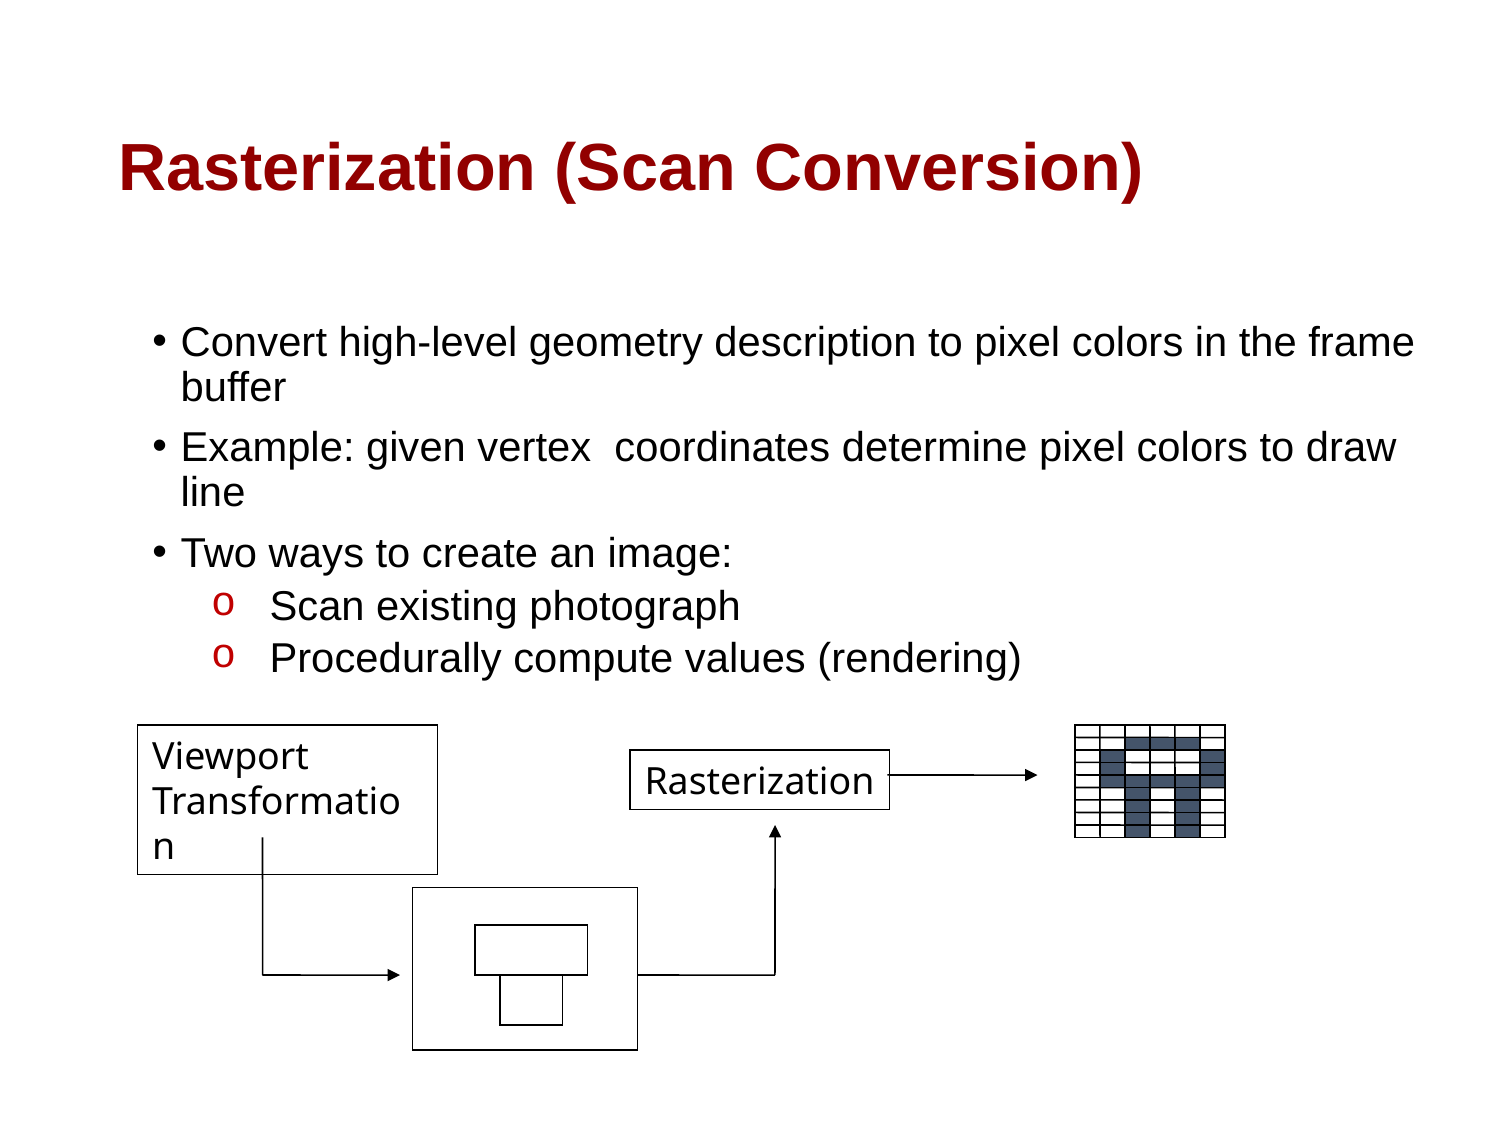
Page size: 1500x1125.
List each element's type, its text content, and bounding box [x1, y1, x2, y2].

text_box Rasterization [629, 749, 890, 810]
text_box Viewport Transformation [137, 724, 438, 875]
text_box [768, 825, 782, 976]
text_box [474, 924, 588, 1025]
text_box [412, 887, 638, 1050]
text_box [262, 968, 400, 982]
text_box [887, 768, 1038, 782]
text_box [1074, 724, 1225, 838]
title Rasterization (Scan Conversion) [103, 59, 1397, 278]
